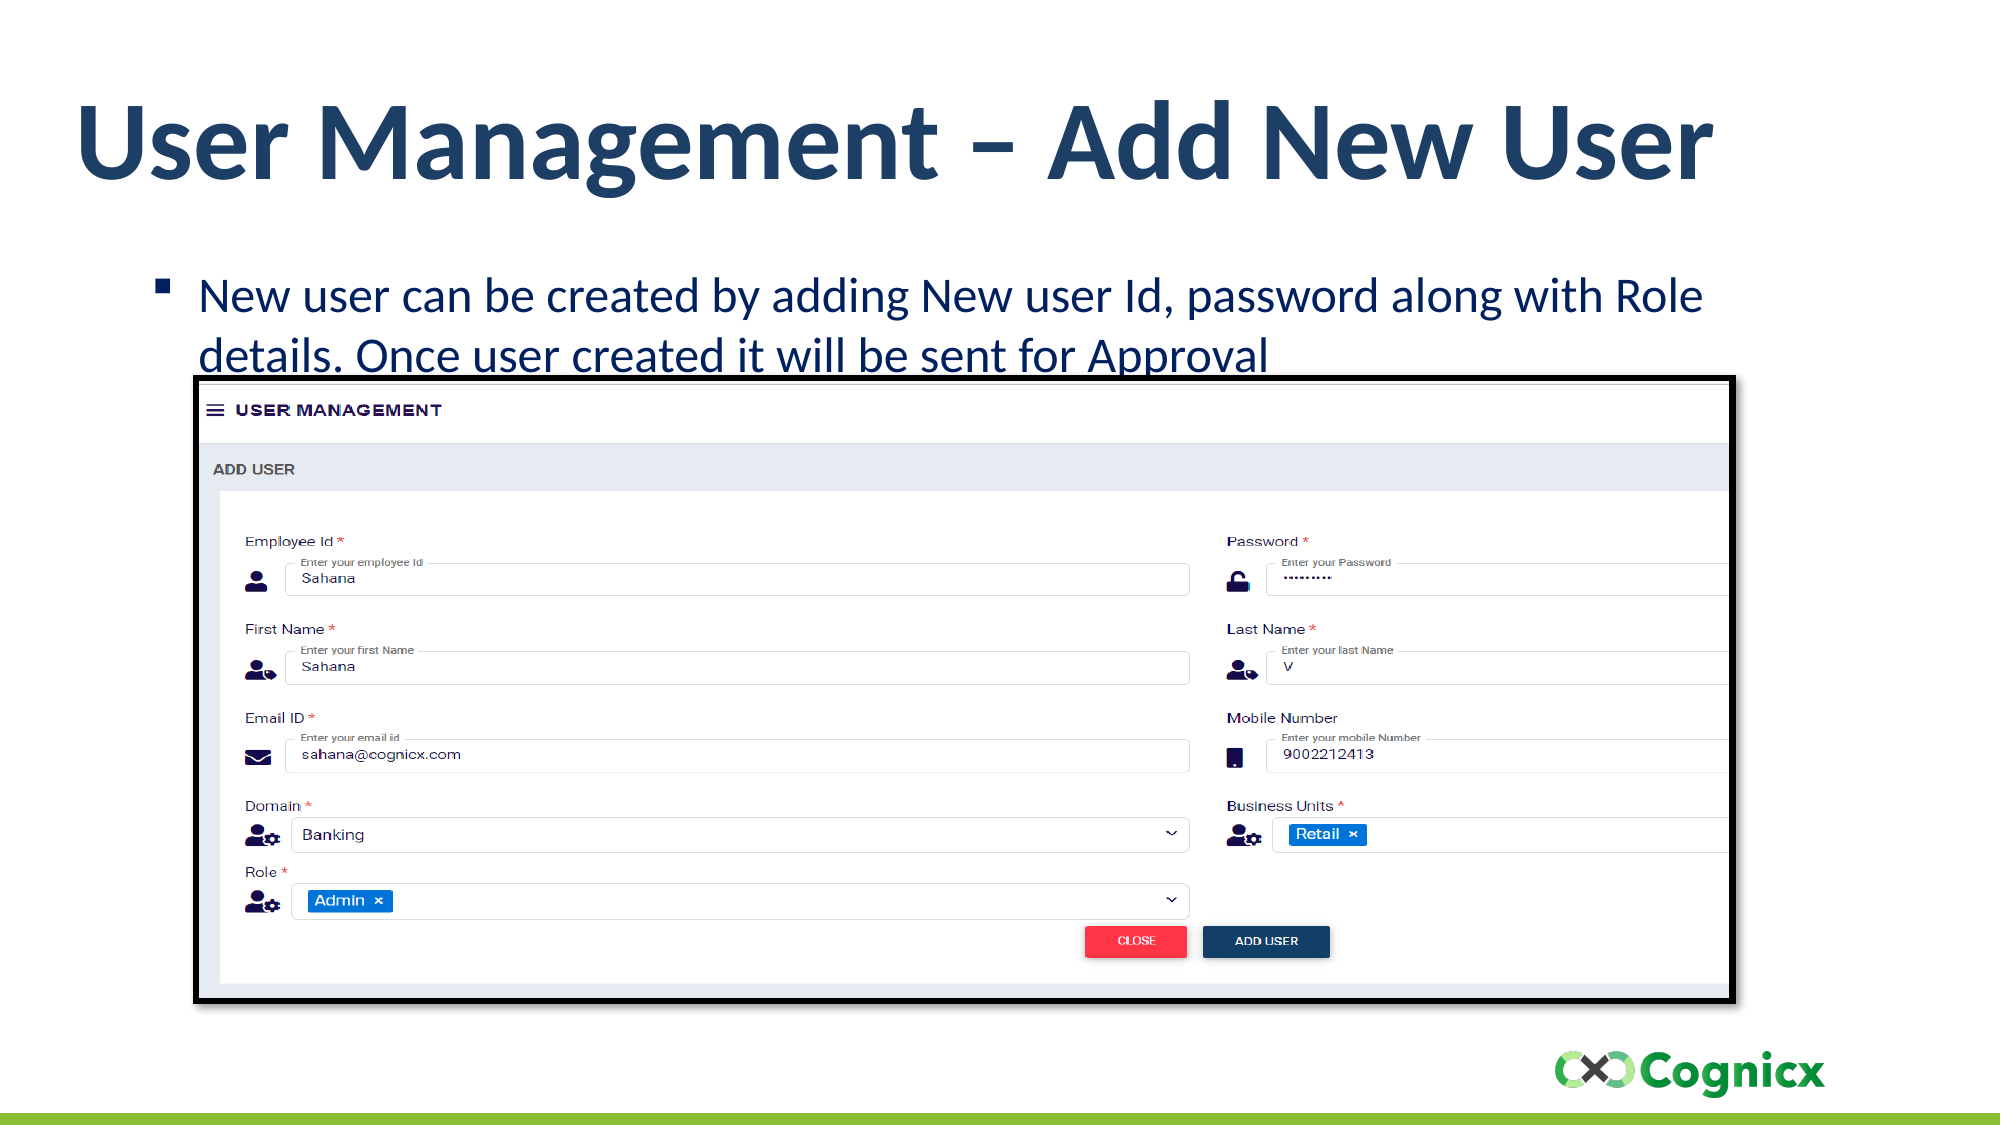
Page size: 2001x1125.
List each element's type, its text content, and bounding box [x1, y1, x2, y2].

picture [1555, 1051, 1825, 1098]
picture [198, 380, 1730, 999]
title User Management – Add New User [75, 66, 1925, 204]
list New user can be created by adding New user Id, password along with Role details. Once user created it will be sent for Approval [151, 217, 1730, 506]
